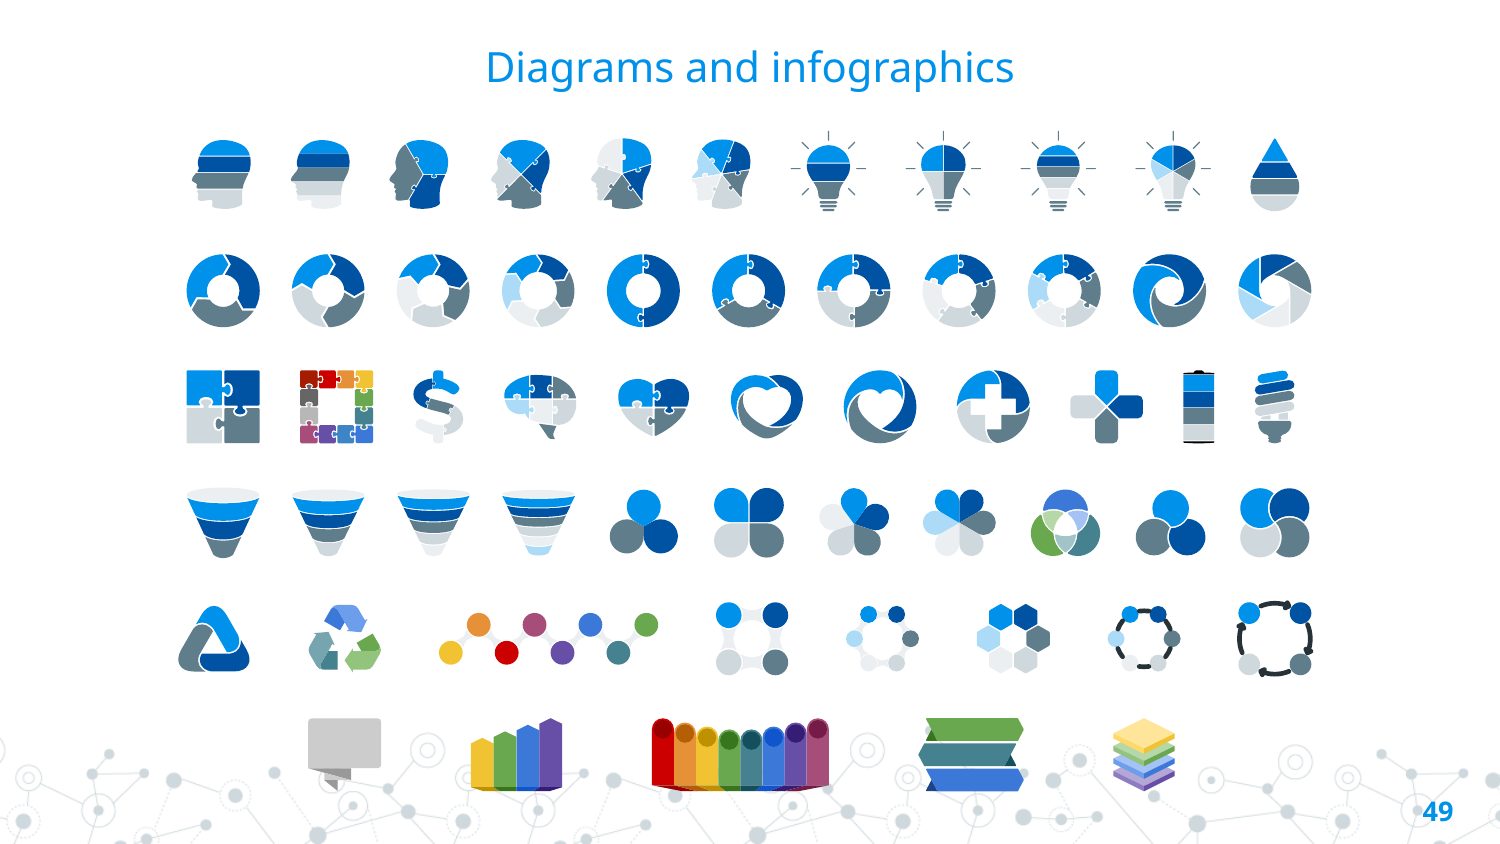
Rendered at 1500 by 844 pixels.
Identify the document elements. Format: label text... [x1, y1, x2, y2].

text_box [845, 605, 920, 672]
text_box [490, 137, 552, 212]
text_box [1132, 489, 1207, 556]
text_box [1238, 253, 1312, 328]
text_box <number> [1378, 779, 1469, 844]
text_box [790, 130, 867, 212]
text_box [1238, 601, 1312, 676]
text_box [191, 138, 252, 212]
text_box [291, 253, 365, 328]
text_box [186, 370, 260, 444]
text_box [396, 489, 471, 557]
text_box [503, 374, 577, 440]
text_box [413, 370, 464, 444]
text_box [1183, 370, 1215, 444]
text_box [1113, 717, 1175, 792]
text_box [291, 489, 365, 557]
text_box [1107, 605, 1181, 672]
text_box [308, 604, 382, 673]
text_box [905, 130, 982, 212]
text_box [1250, 137, 1300, 212]
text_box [470, 717, 563, 792]
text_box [712, 486, 786, 560]
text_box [1254, 369, 1296, 444]
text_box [918, 717, 1024, 792]
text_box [307, 718, 382, 792]
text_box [1020, 130, 1097, 212]
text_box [606, 254, 681, 328]
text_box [1135, 130, 1212, 212]
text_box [616, 377, 691, 437]
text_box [1070, 370, 1144, 444]
picture [0, 0, 1500, 844]
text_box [976, 603, 1050, 674]
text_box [922, 487, 996, 558]
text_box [651, 718, 830, 792]
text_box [1132, 254, 1207, 328]
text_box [843, 370, 917, 444]
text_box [501, 253, 575, 328]
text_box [186, 487, 260, 559]
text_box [711, 254, 786, 328]
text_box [922, 254, 996, 328]
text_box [956, 370, 1031, 444]
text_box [389, 137, 452, 212]
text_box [730, 374, 804, 439]
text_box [177, 605, 251, 672]
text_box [690, 137, 752, 212]
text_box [606, 489, 681, 557]
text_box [590, 138, 652, 212]
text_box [817, 254, 891, 328]
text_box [186, 254, 260, 328]
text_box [396, 254, 470, 328]
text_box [817, 487, 891, 558]
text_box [501, 489, 576, 556]
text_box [715, 601, 789, 676]
text_box Diagrams and infographics [140, 40, 1360, 106]
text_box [1027, 254, 1102, 328]
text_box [1027, 489, 1102, 557]
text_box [438, 612, 659, 665]
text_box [299, 370, 374, 444]
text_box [290, 137, 351, 212]
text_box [1238, 487, 1312, 558]
